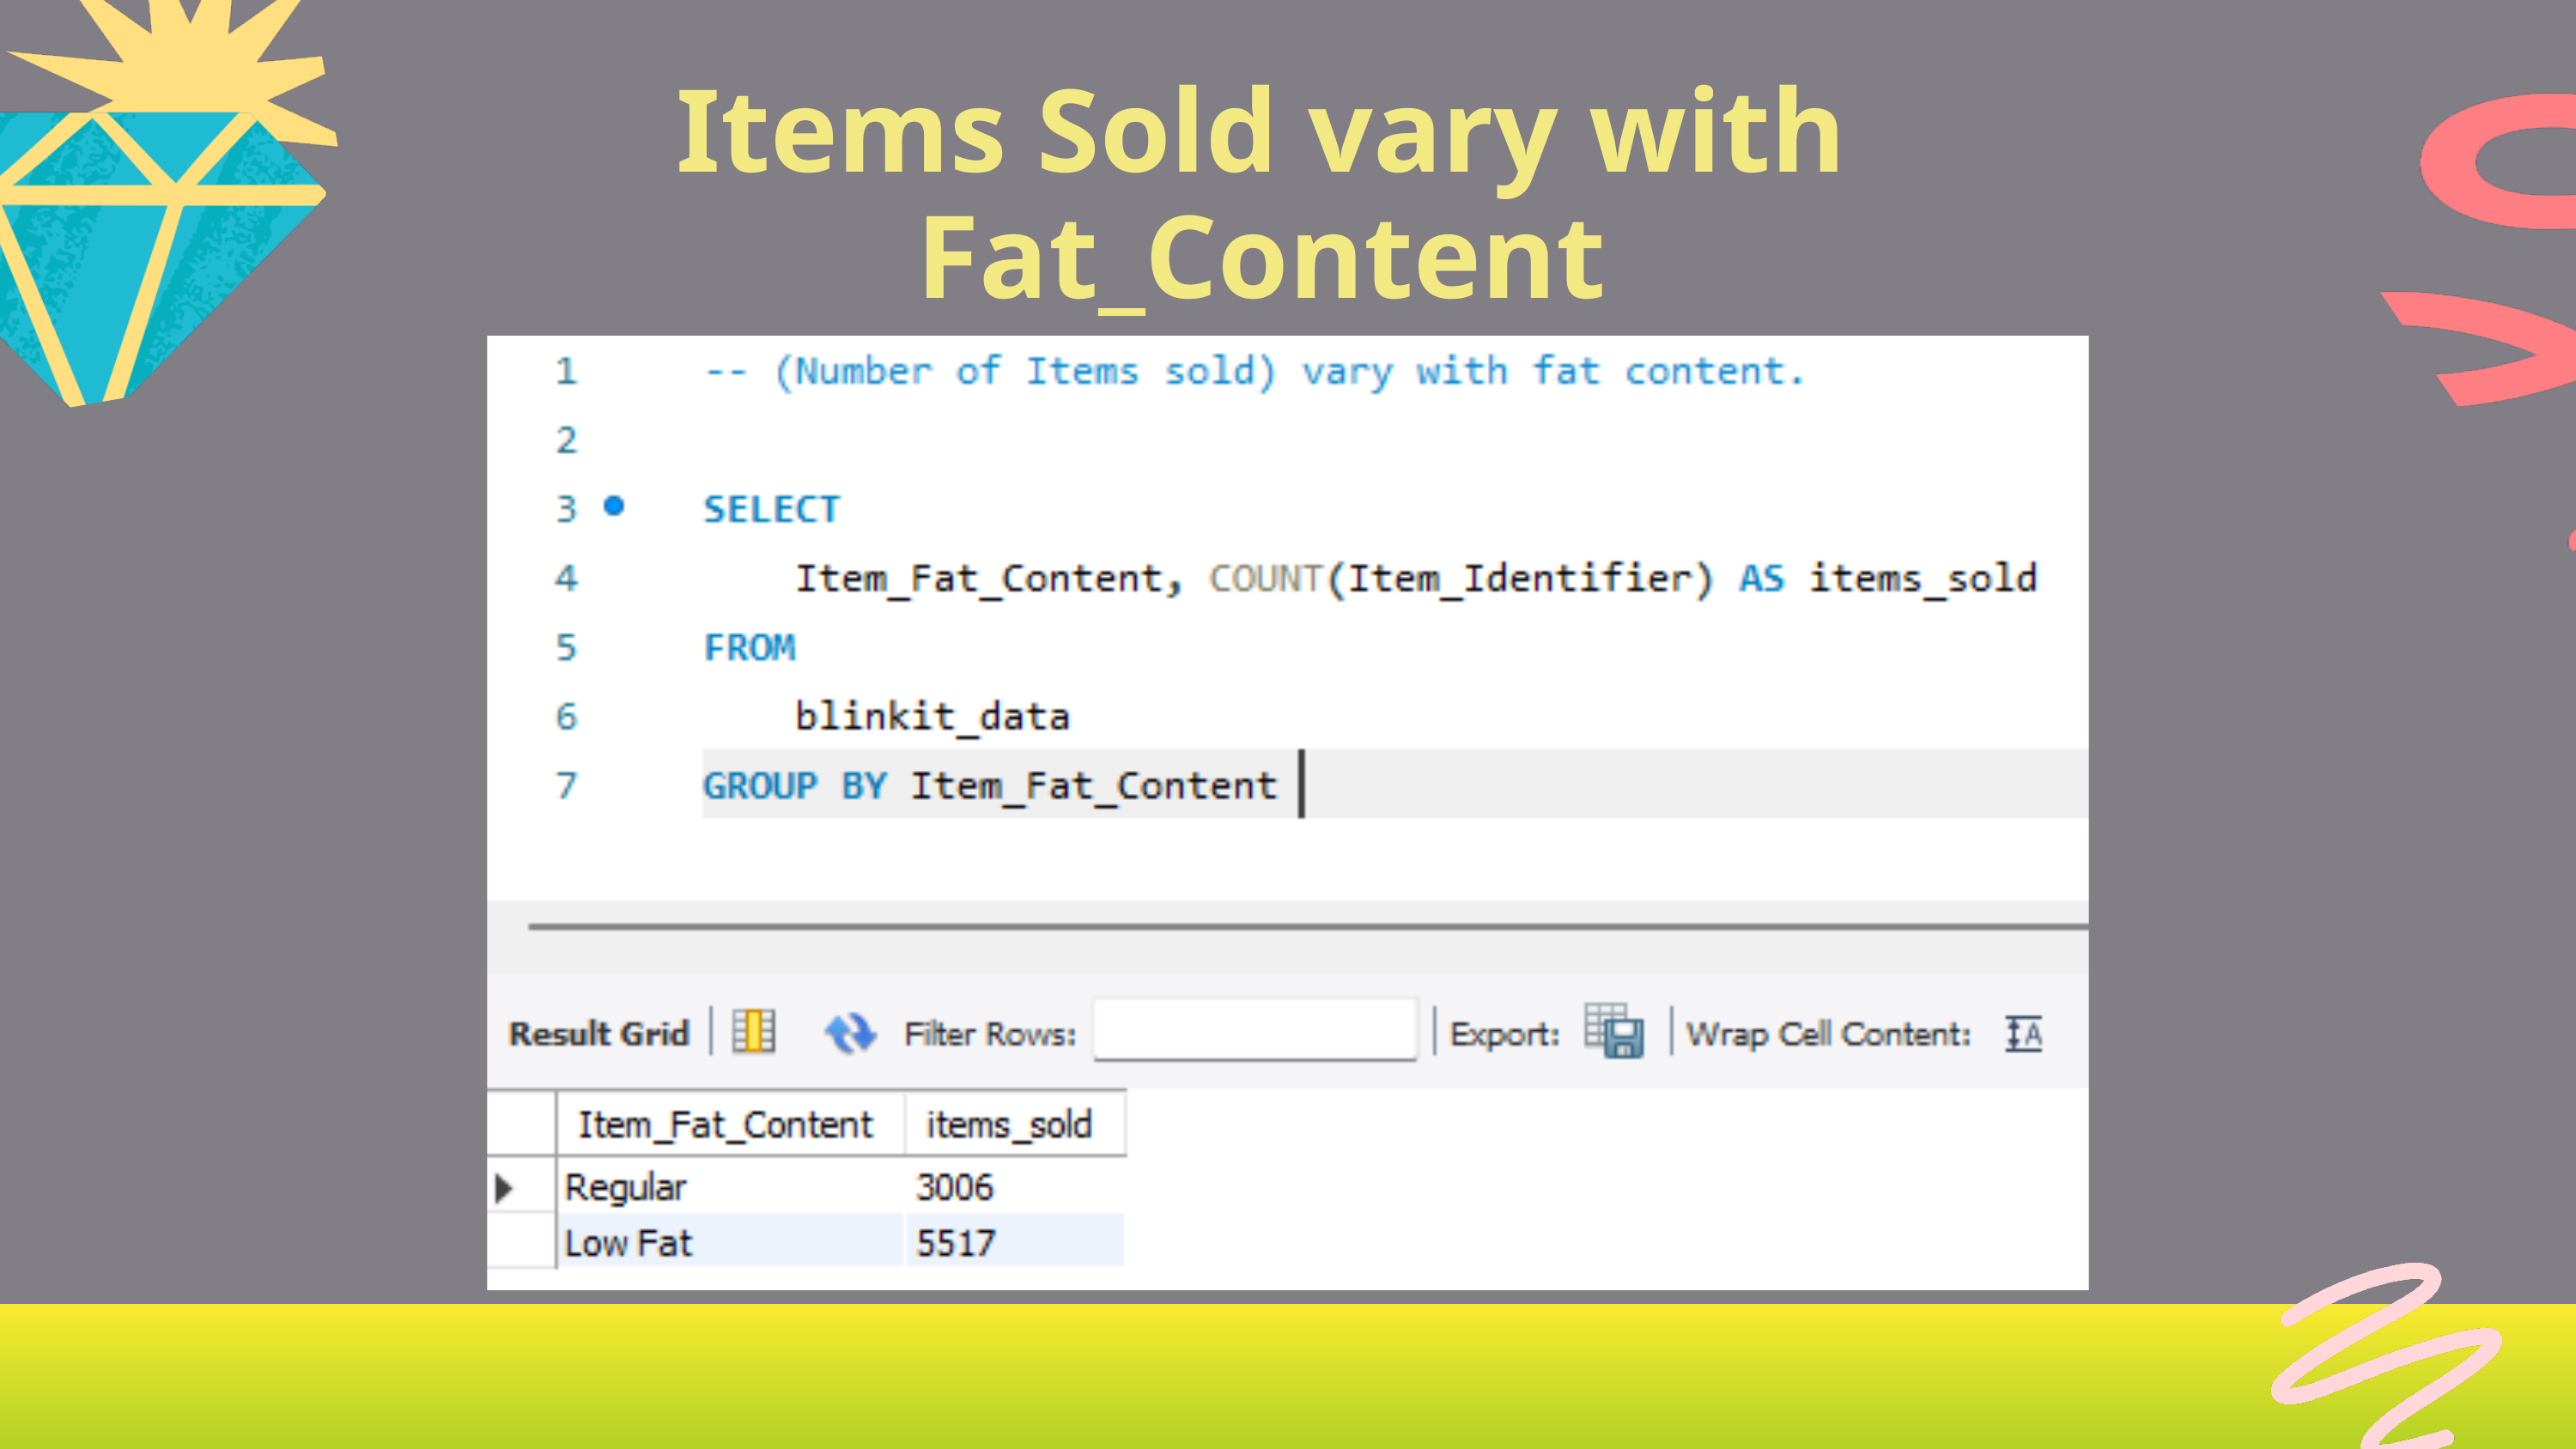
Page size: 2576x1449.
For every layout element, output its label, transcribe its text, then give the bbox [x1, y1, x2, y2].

text_box [2269, 0, 2576, 560]
text_box [487, 336, 2089, 1290]
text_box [0, 1303, 2576, 1449]
text_box [2269, 1259, 2507, 1302]
text_box Items Sold vary with Fat_Content [423, 69, 2100, 322]
text_box [0, 0, 375, 421]
